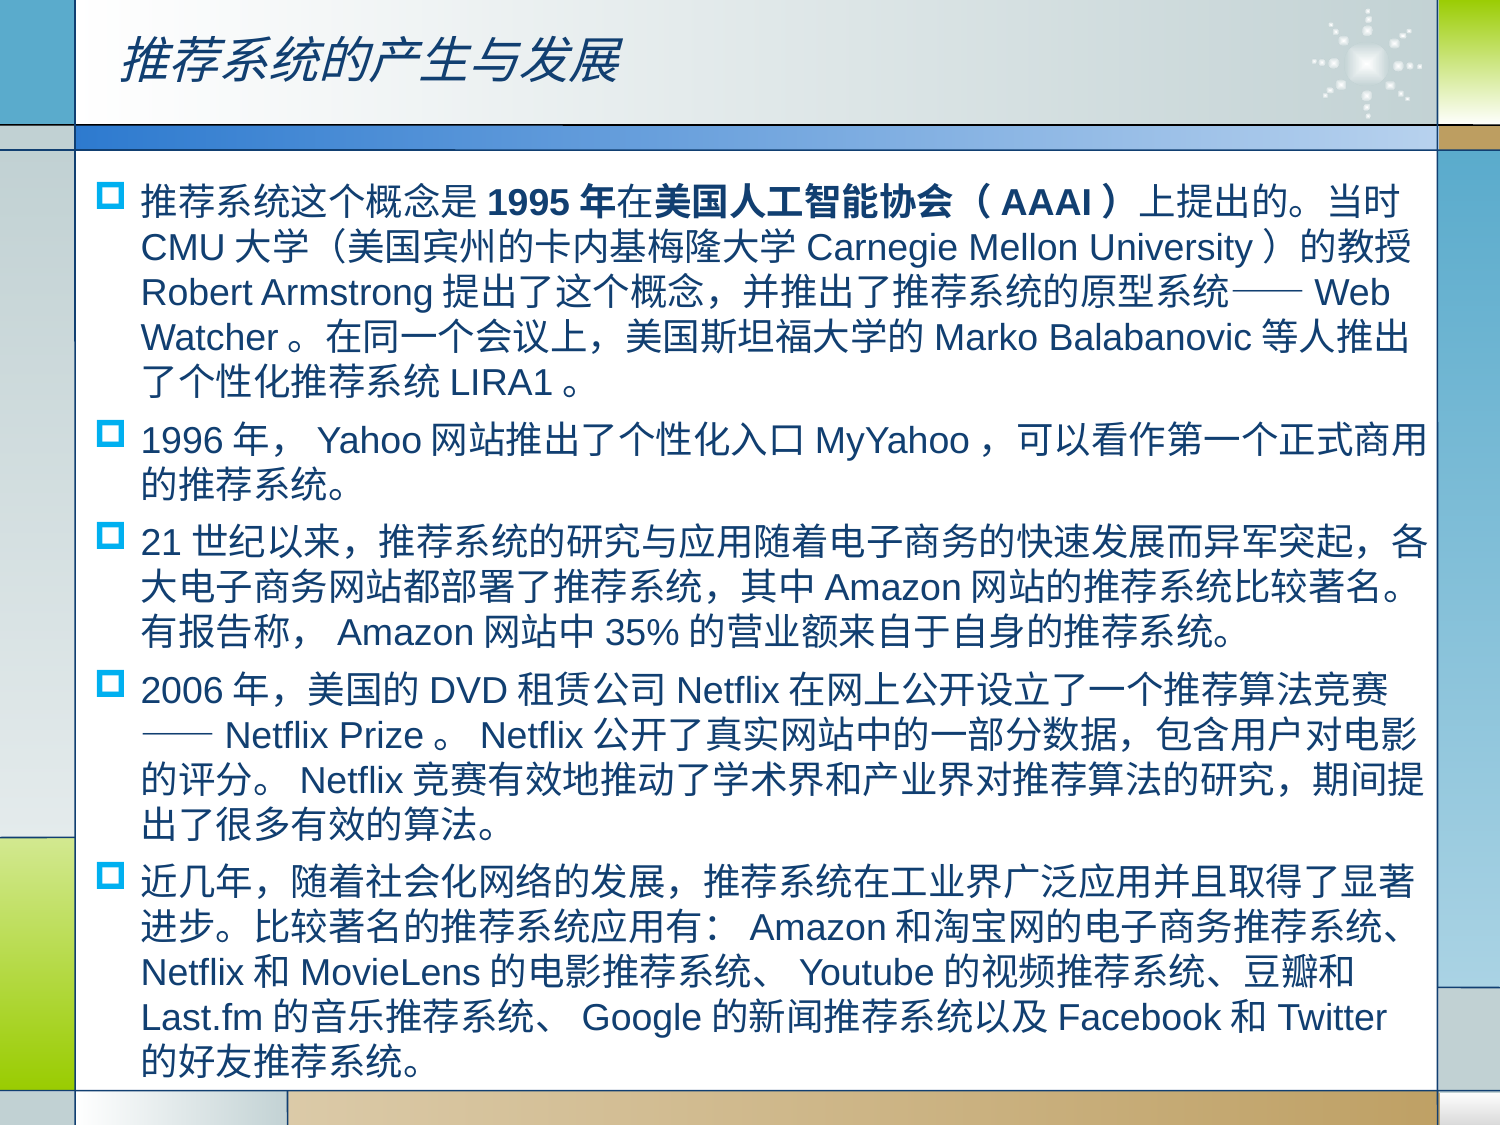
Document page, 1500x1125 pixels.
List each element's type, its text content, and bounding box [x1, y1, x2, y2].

text_box 推荐系统的产生与发展 [114, 24, 623, 92]
text_box 推荐系统这个概念是1995年在美国人工智能协会（AAAI）上提出的。当时CMU大学（美国宾州的卡内基梅隆大学Carnegie Mellon University）的教授Robert Armstrong提出了这个概念，并推出了推荐系统的原型系统——Web Watcher。在同一个会议上，美国斯坦福大学的Marko Balabanovic等人推出了个性化推荐系统LIRA1。 1996年，Yahoo网站推出了个性化入口MyYahoo，可以看作第一个正式商用的推荐系统。 21世纪以来，推荐系统的研究与应用随着电子商务的快速发展而异军突起，各大电子商务网站都部署了推荐系统，其中Amazon网站的推荐系统比较著名。有报告称，Amazon网站中35%的营业额来自于自身的推荐系统。 2006年，美国的DVD租赁公司Netflix在网上公开设立了一个推荐算法竞赛——Netflix Prize。Netflix公开了真实网站中的一部分数据，包含用户对电影的评分。Netflix竞赛有效地推动了学术界和产业界对推荐算法的研究，期间提出了很多有效的算法。 近几年，随着社会化网络的发展，推荐系统在工业界广泛应用并且取得了显著进步。比较著名的推荐系统应用有：Amazon和淘宝网的电子商务推荐系统、Netflix和MovieLens的电影推荐系统、Youtube的视频推荐系统、豆瓣和Last.fm的音乐推荐系统、Google的新闻推荐系统以及Facebook和Twitter的好友推荐系统。 [87, 175, 1438, 1087]
